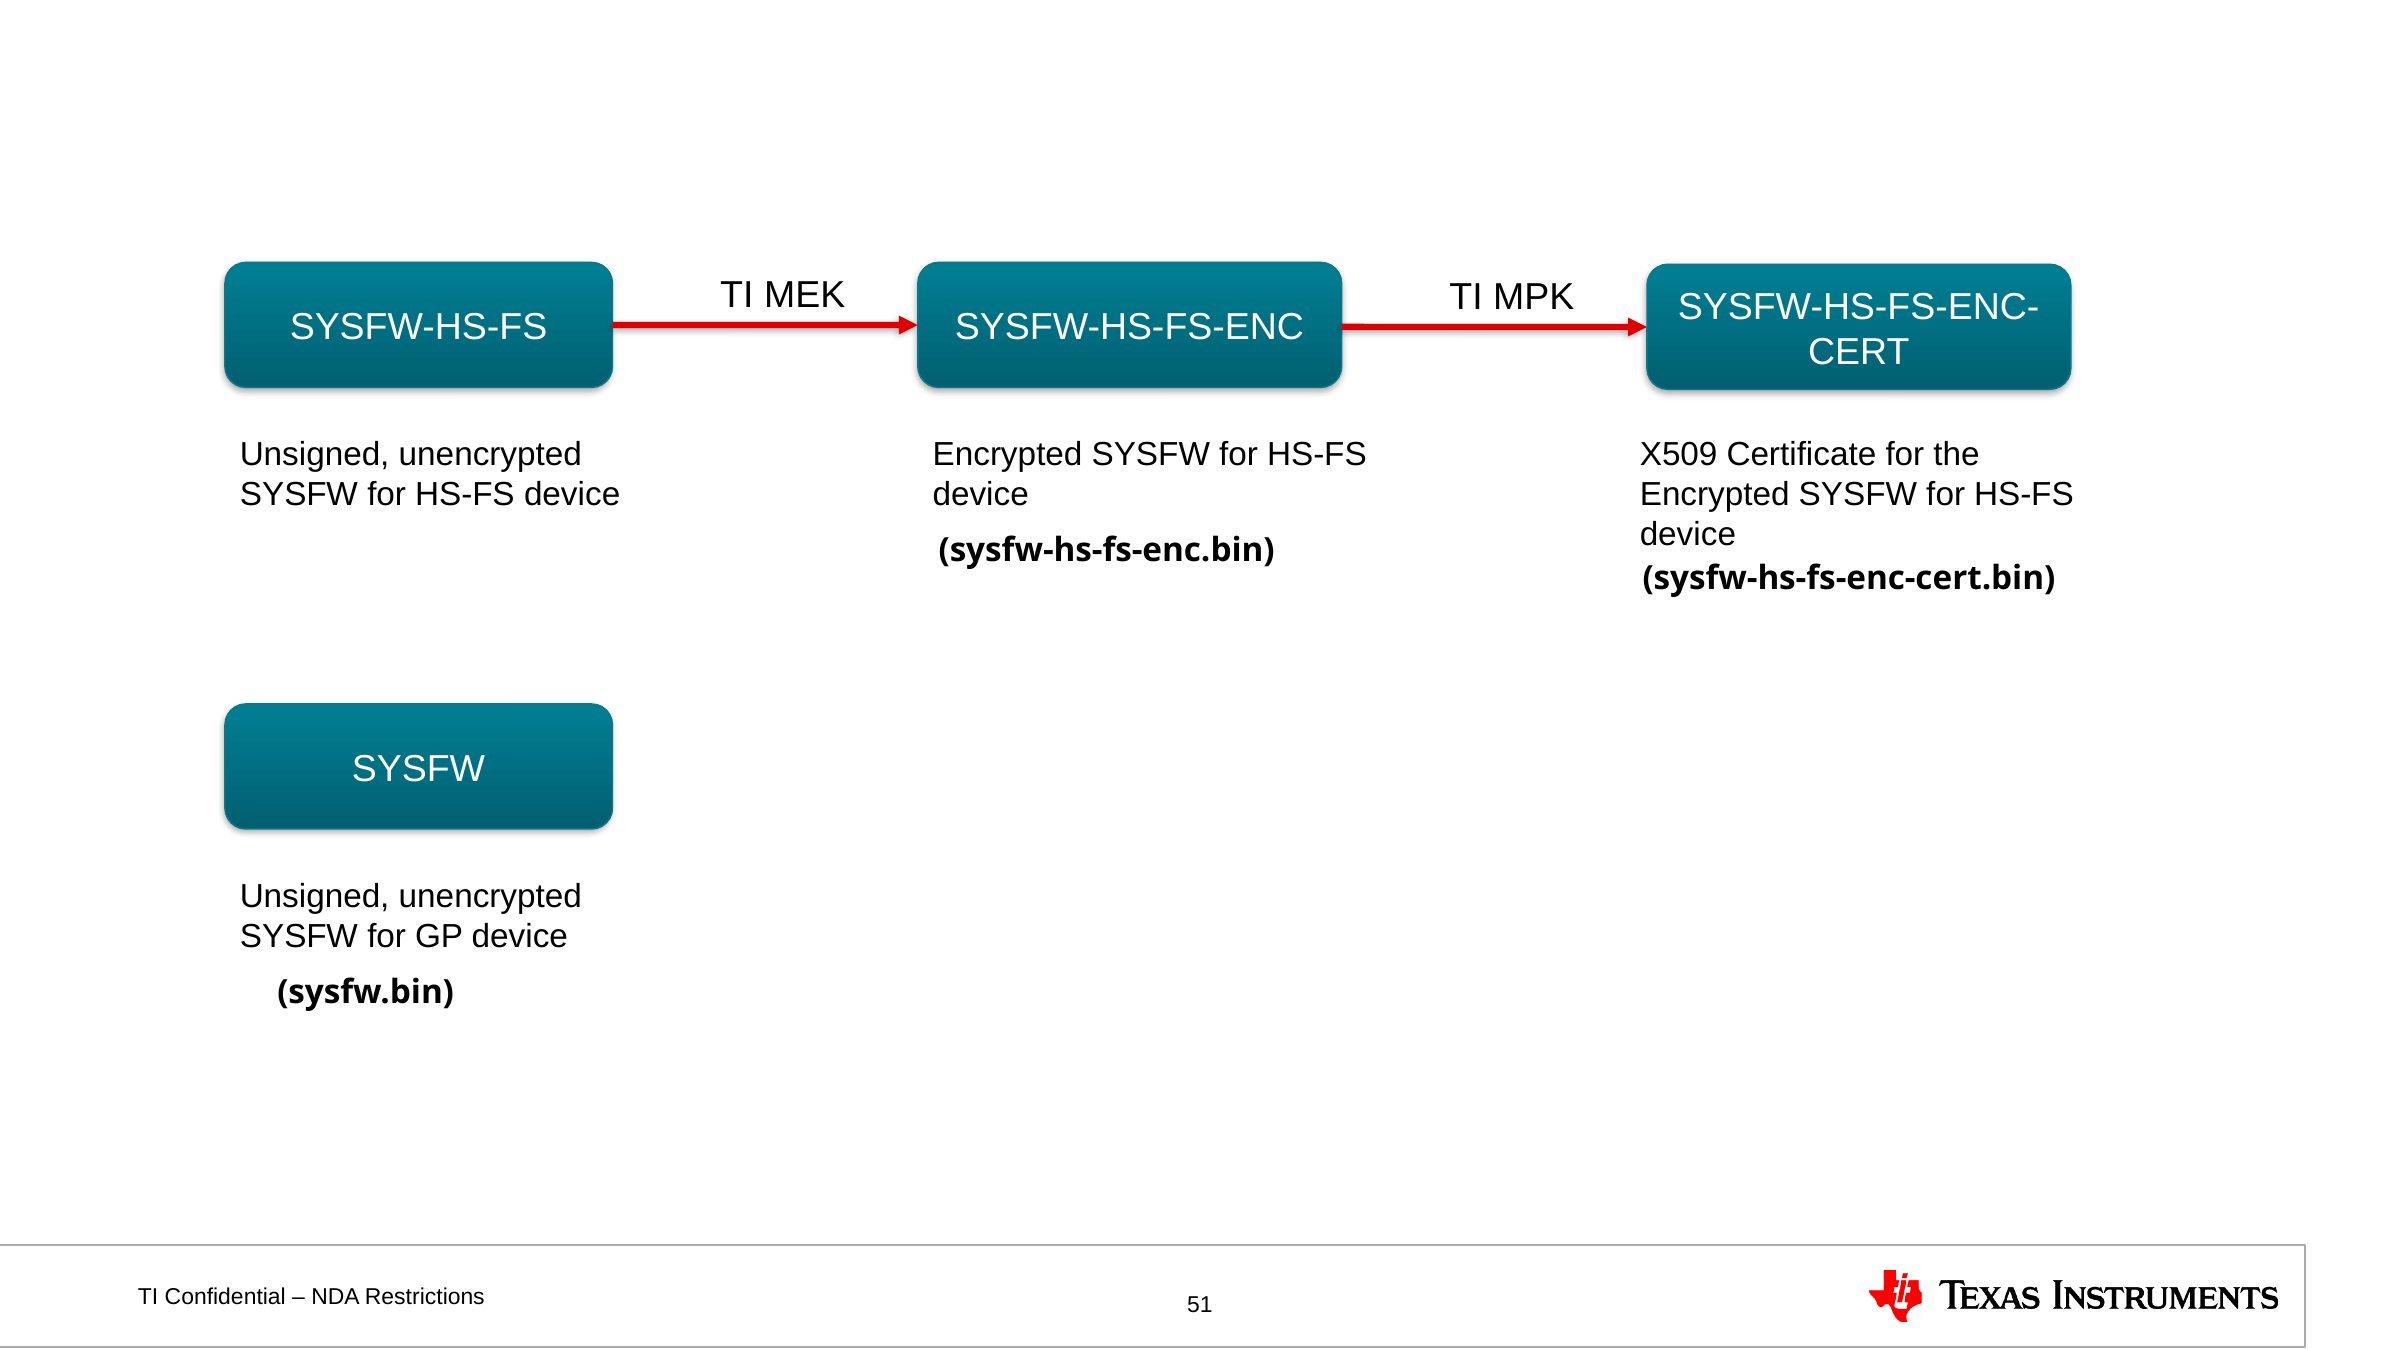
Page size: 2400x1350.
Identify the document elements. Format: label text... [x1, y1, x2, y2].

text_box SYSFW-HS-FS-ENC-CERT [1646, 263, 2072, 391]
text_box SYSFW-HS-FS [224, 261, 614, 389]
text_box (sysfw-hs-fs-enc.bin) [923, 520, 1394, 576]
text_box Encrypted SYSFW for HS-FS device [917, 425, 1388, 520]
text_box SYSFW-HS-FS-ENC [917, 261, 1343, 389]
text_box (sysfw-hs-fs-enc-cert.bin) [1627, 548, 2188, 604]
text_box Unsigned, unencrypted SYSFW for HS-FS device [224, 425, 650, 520]
text_box X509 Certificate for the Encrypted SYSFW for HS-FS device [1625, 425, 2095, 560]
text_box Unsigned, unencrypted SYSFW for GP device [224, 866, 650, 962]
picture [1869, 1270, 2278, 1322]
text_box TI MPK [1434, 264, 1647, 325]
text_box [1341, 323, 1641, 337]
text_box TI MEK [705, 262, 918, 323]
text_box 51 [919, 1279, 1480, 1320]
text_box SYSFW [224, 703, 614, 830]
text_box (sysfw.bin) [262, 962, 732, 1018]
text_box [612, 321, 918, 335]
